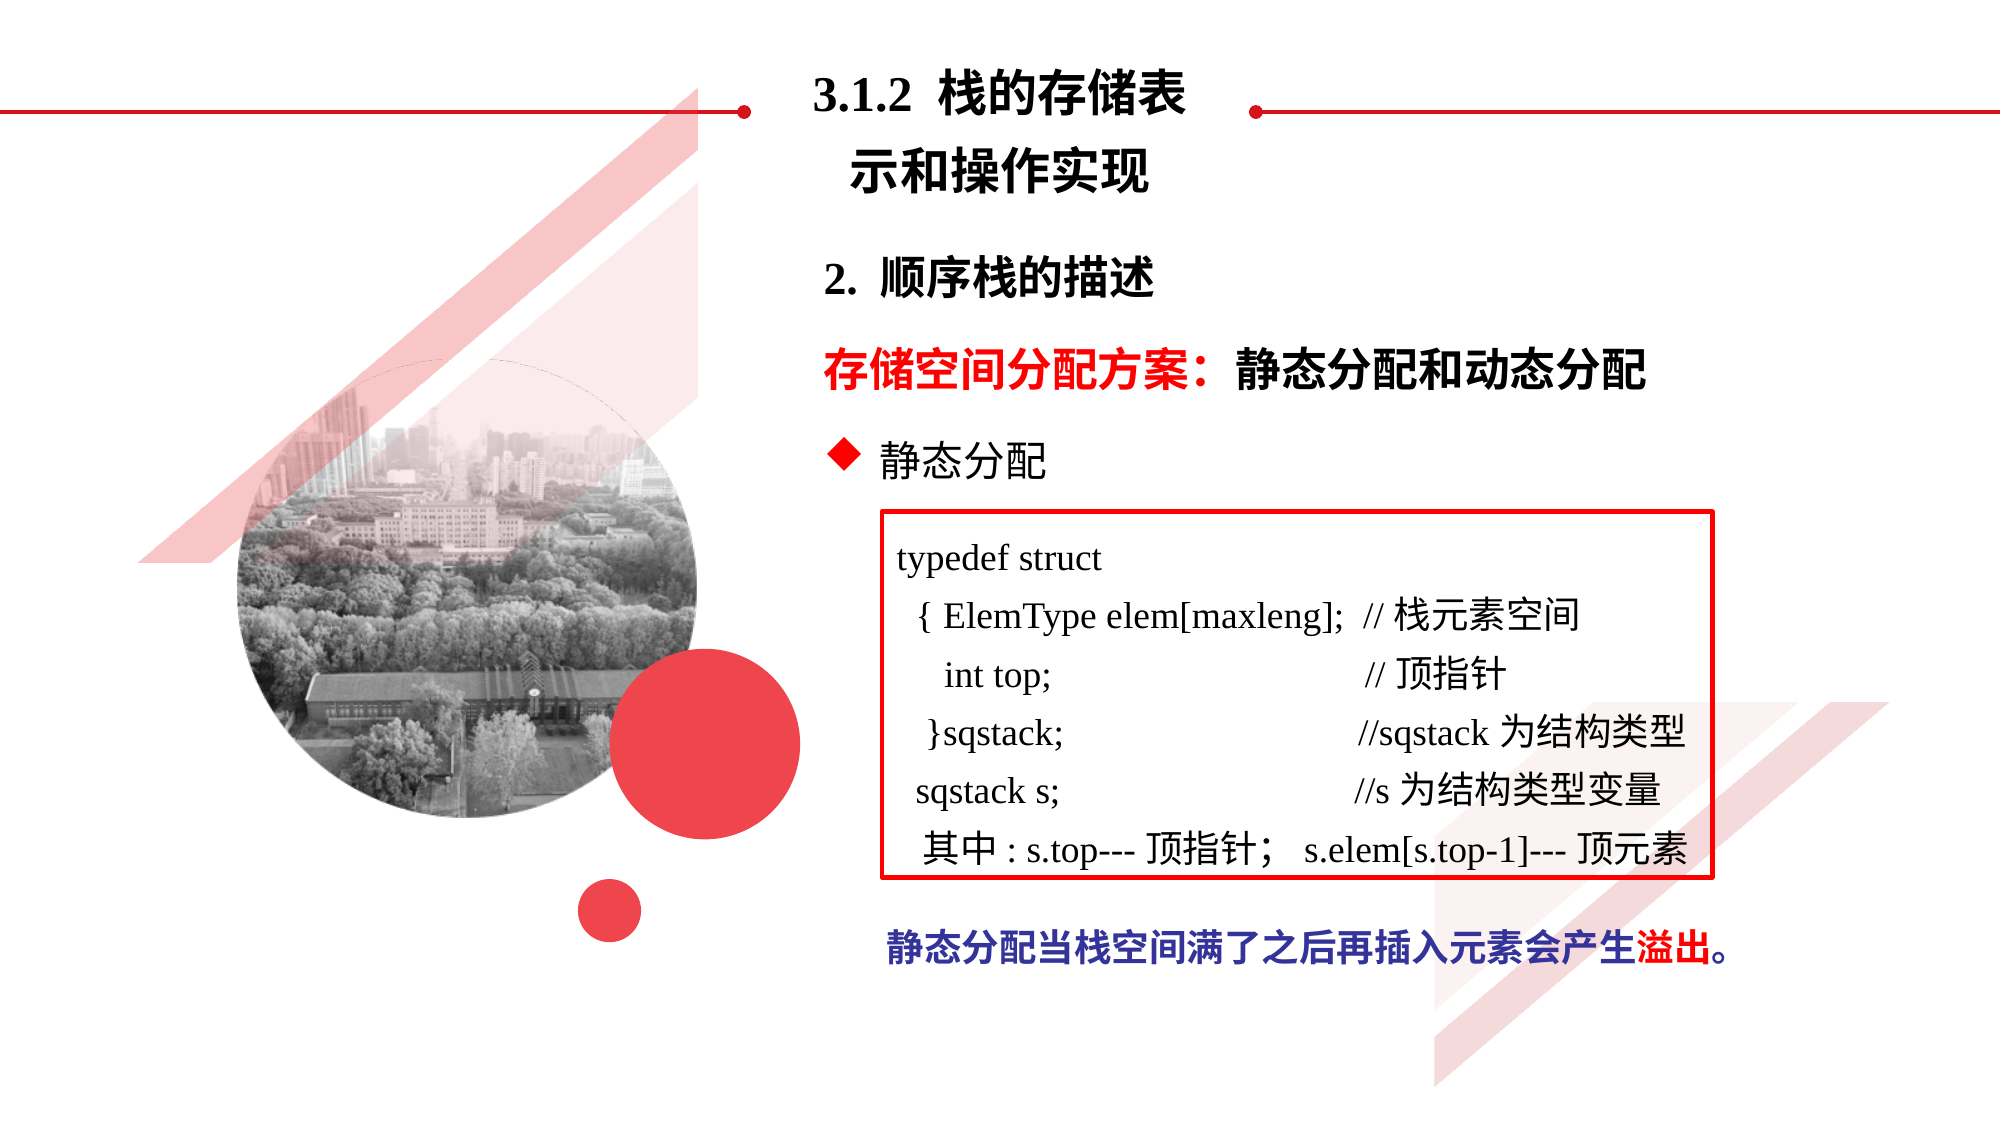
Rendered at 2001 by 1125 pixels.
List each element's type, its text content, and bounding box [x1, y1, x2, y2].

text_box 2. 顺序栈的描述 [808, 224, 1811, 311]
text_box typedef struct { ElemType elem[maxleng]; //栈元素空间 int top; //顶指针 }sqstack; //sqstack为结构类型 sqstack s; //s为结构类型变量 其中: s.top---顶指针；s.elem[s.top-1]---顶元素 [881, 511, 1713, 878]
picture [1505, 631, 1930, 1125]
picture [0, 0, 698, 819]
text_box 存储空间分配方案：静态分配和动态分配 [808, 317, 1811, 404]
text_box 3.1.2 栈的存储表示和操作实现 [793, 36, 1207, 208]
text_box [576, 877, 643, 944]
text_box 静态分配当栈空间满了之后再插入元素会产生溢出。 [871, 902, 1505, 977]
text_box [644, 647, 802, 841]
text_box 静态分配 [808, 412, 1796, 493]
